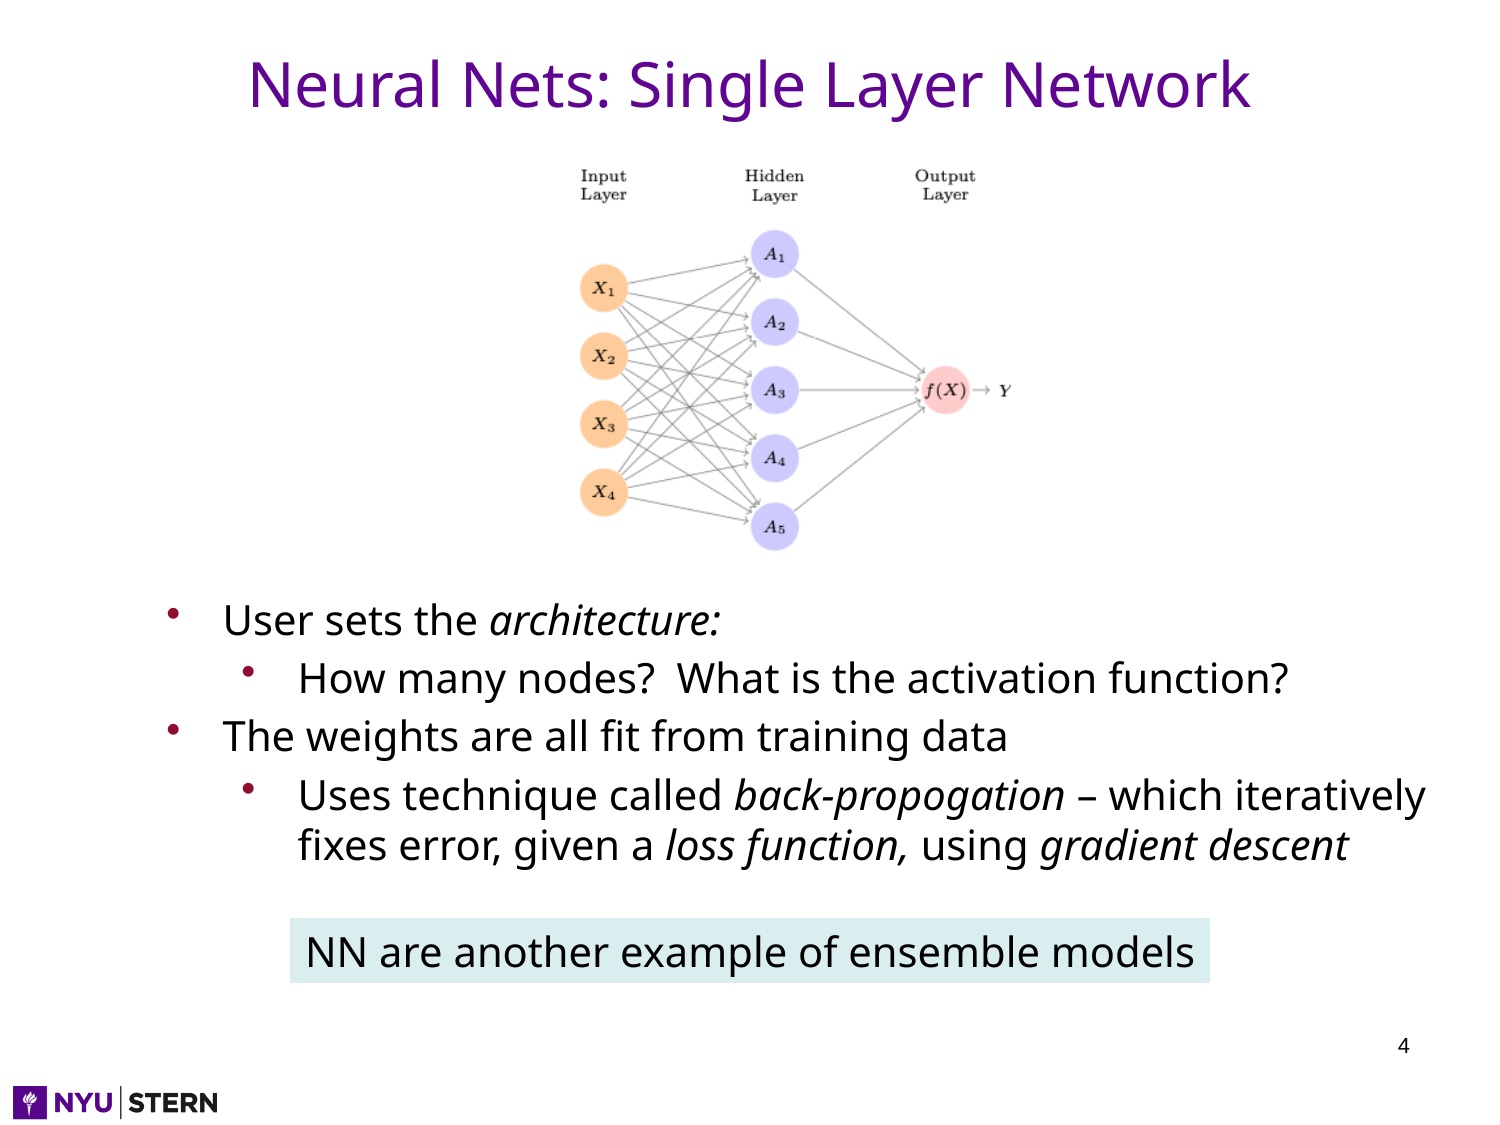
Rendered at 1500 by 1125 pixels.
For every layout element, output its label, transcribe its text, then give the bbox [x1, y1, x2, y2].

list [505, 141, 1097, 587]
picture [0, 1038, 230, 1125]
text_box NN are another example of ensemble models [290, 918, 1210, 983]
title Neural Nets: Single Layer Network [75, 22, 1425, 142]
text_box User sets the architecture: How many nodes? What is the activation function? The weights are all fit from training data Uses technique called back-propogation – which iteratively fixes error, given a loss function, using gradient descent [151, 585, 1472, 934]
slide_number 4 [1074, 1024, 1426, 1103]
